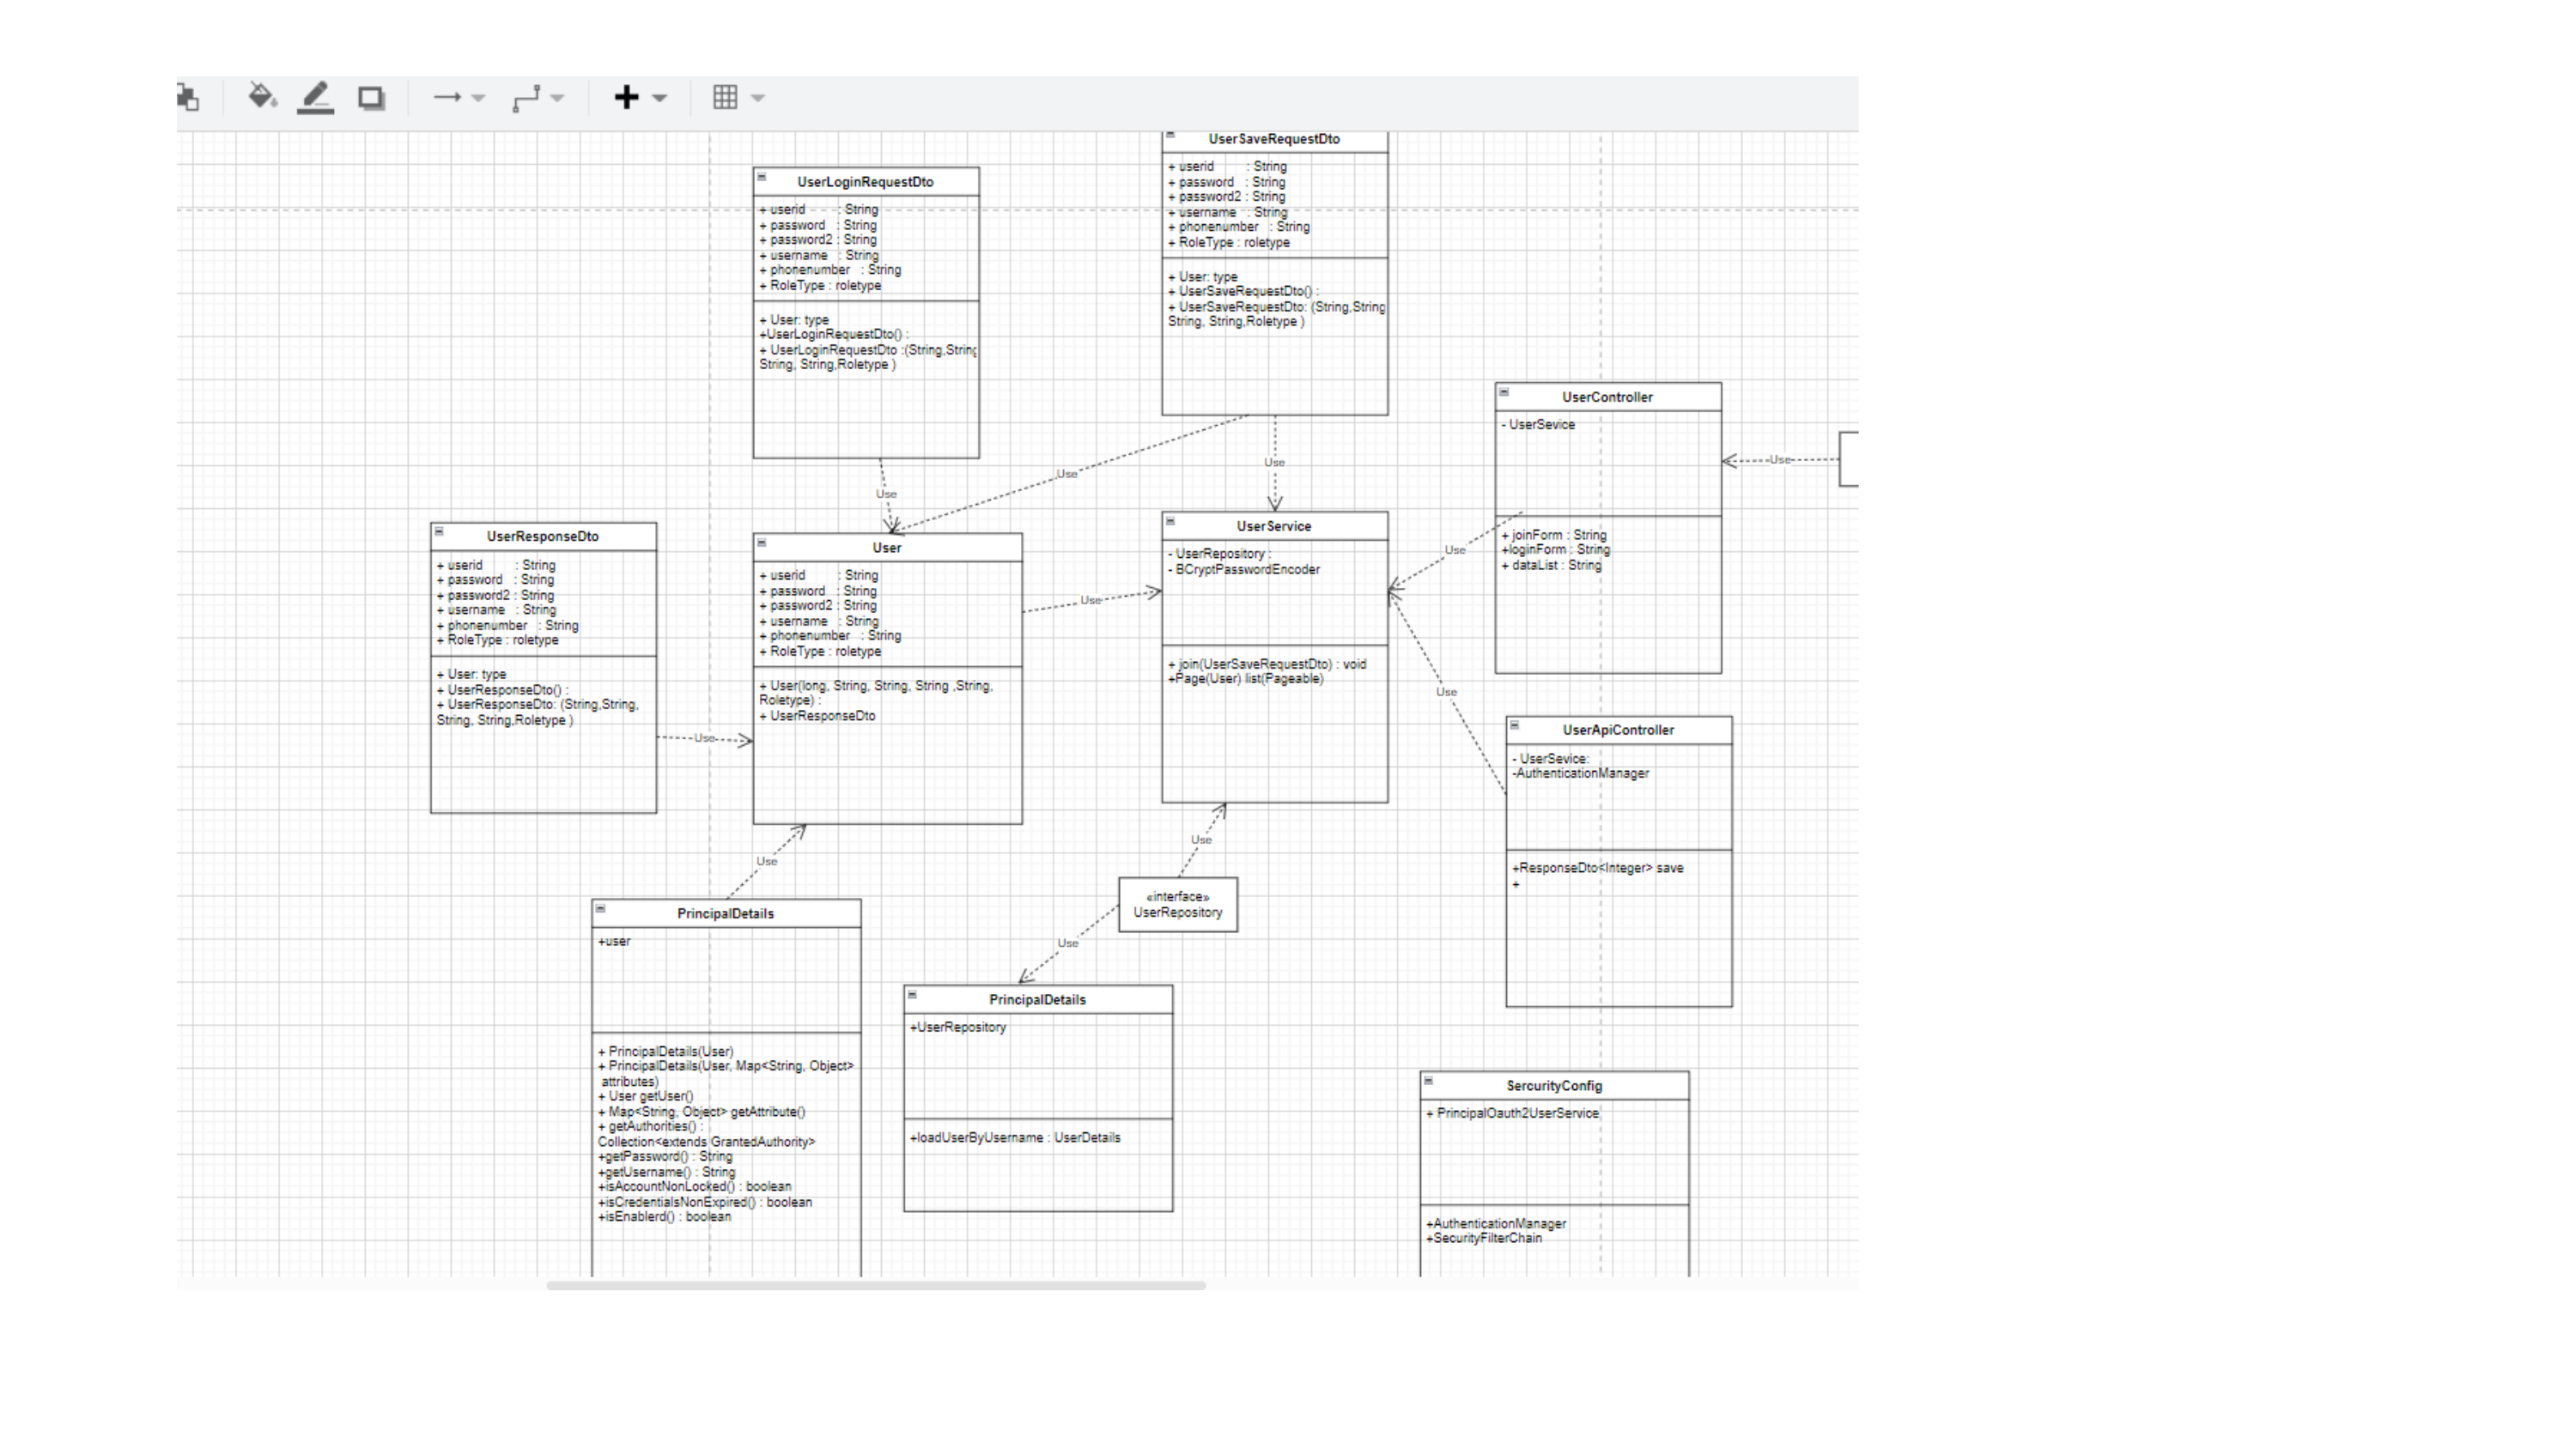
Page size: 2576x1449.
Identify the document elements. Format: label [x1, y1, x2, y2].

text_box [177, 76, 1859, 1290]
